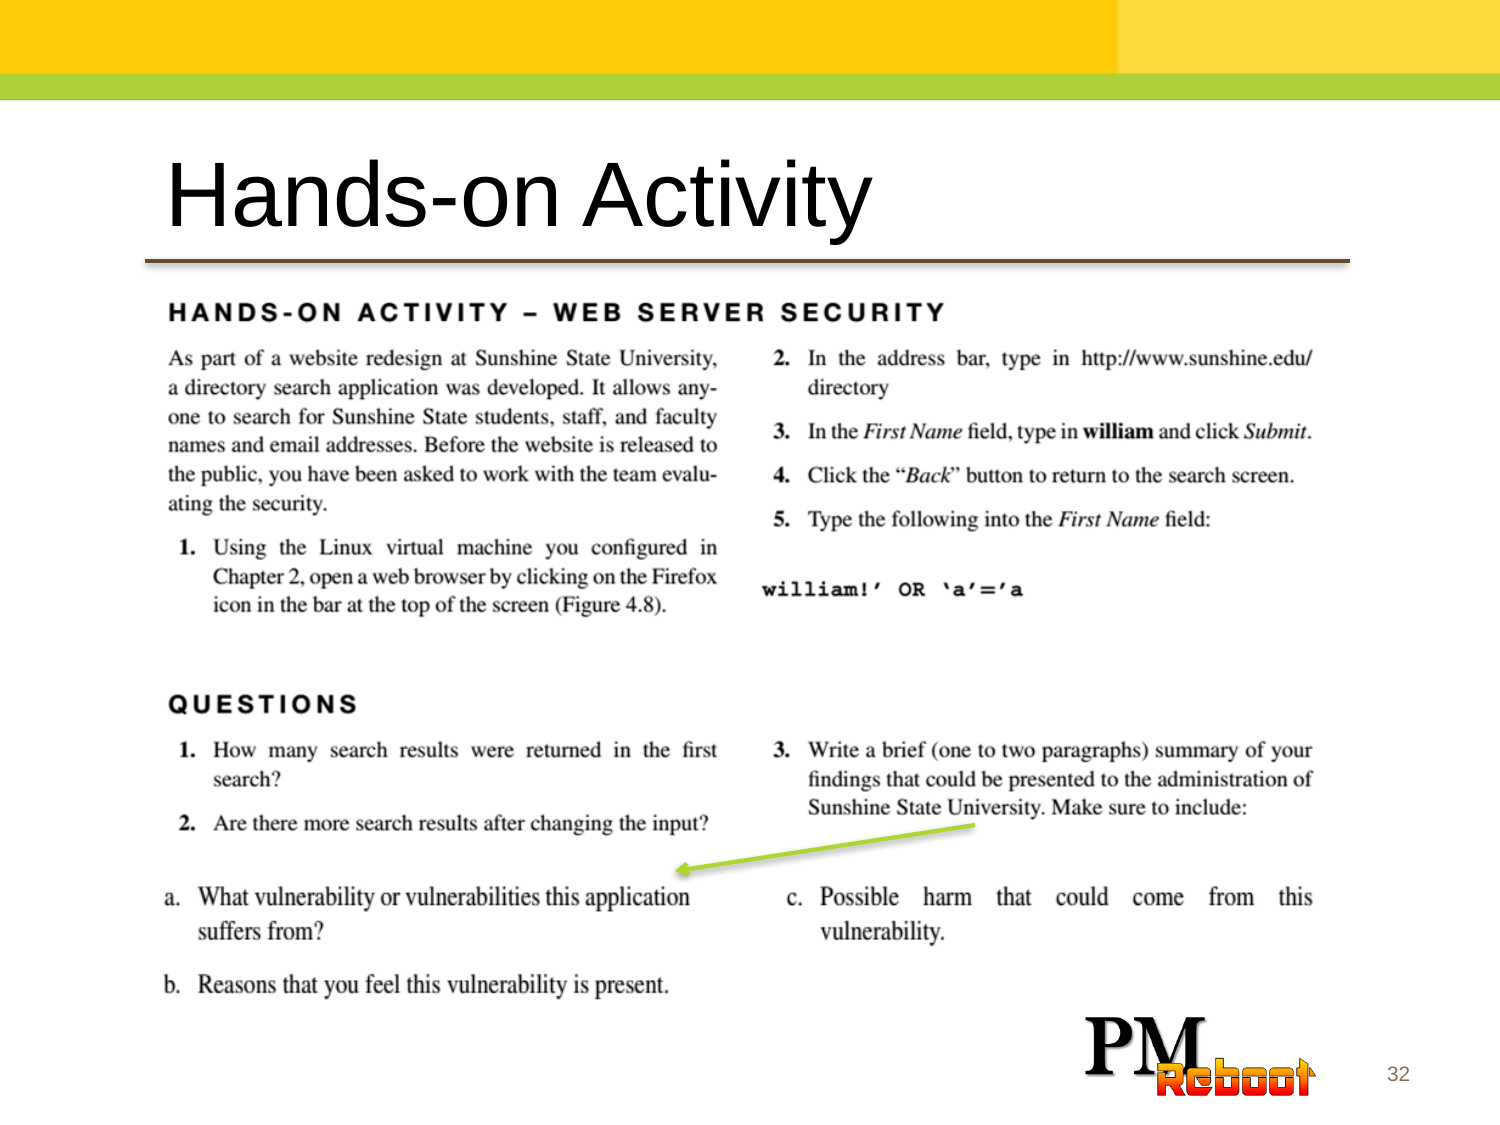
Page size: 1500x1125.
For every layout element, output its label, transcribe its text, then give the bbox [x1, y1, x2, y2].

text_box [149, 287, 1326, 1012]
slide_number 32 [1074, 1042, 1425, 1103]
title Hands-on Activity [150, 125, 1016, 255]
picture [0, 0, 1500, 1125]
